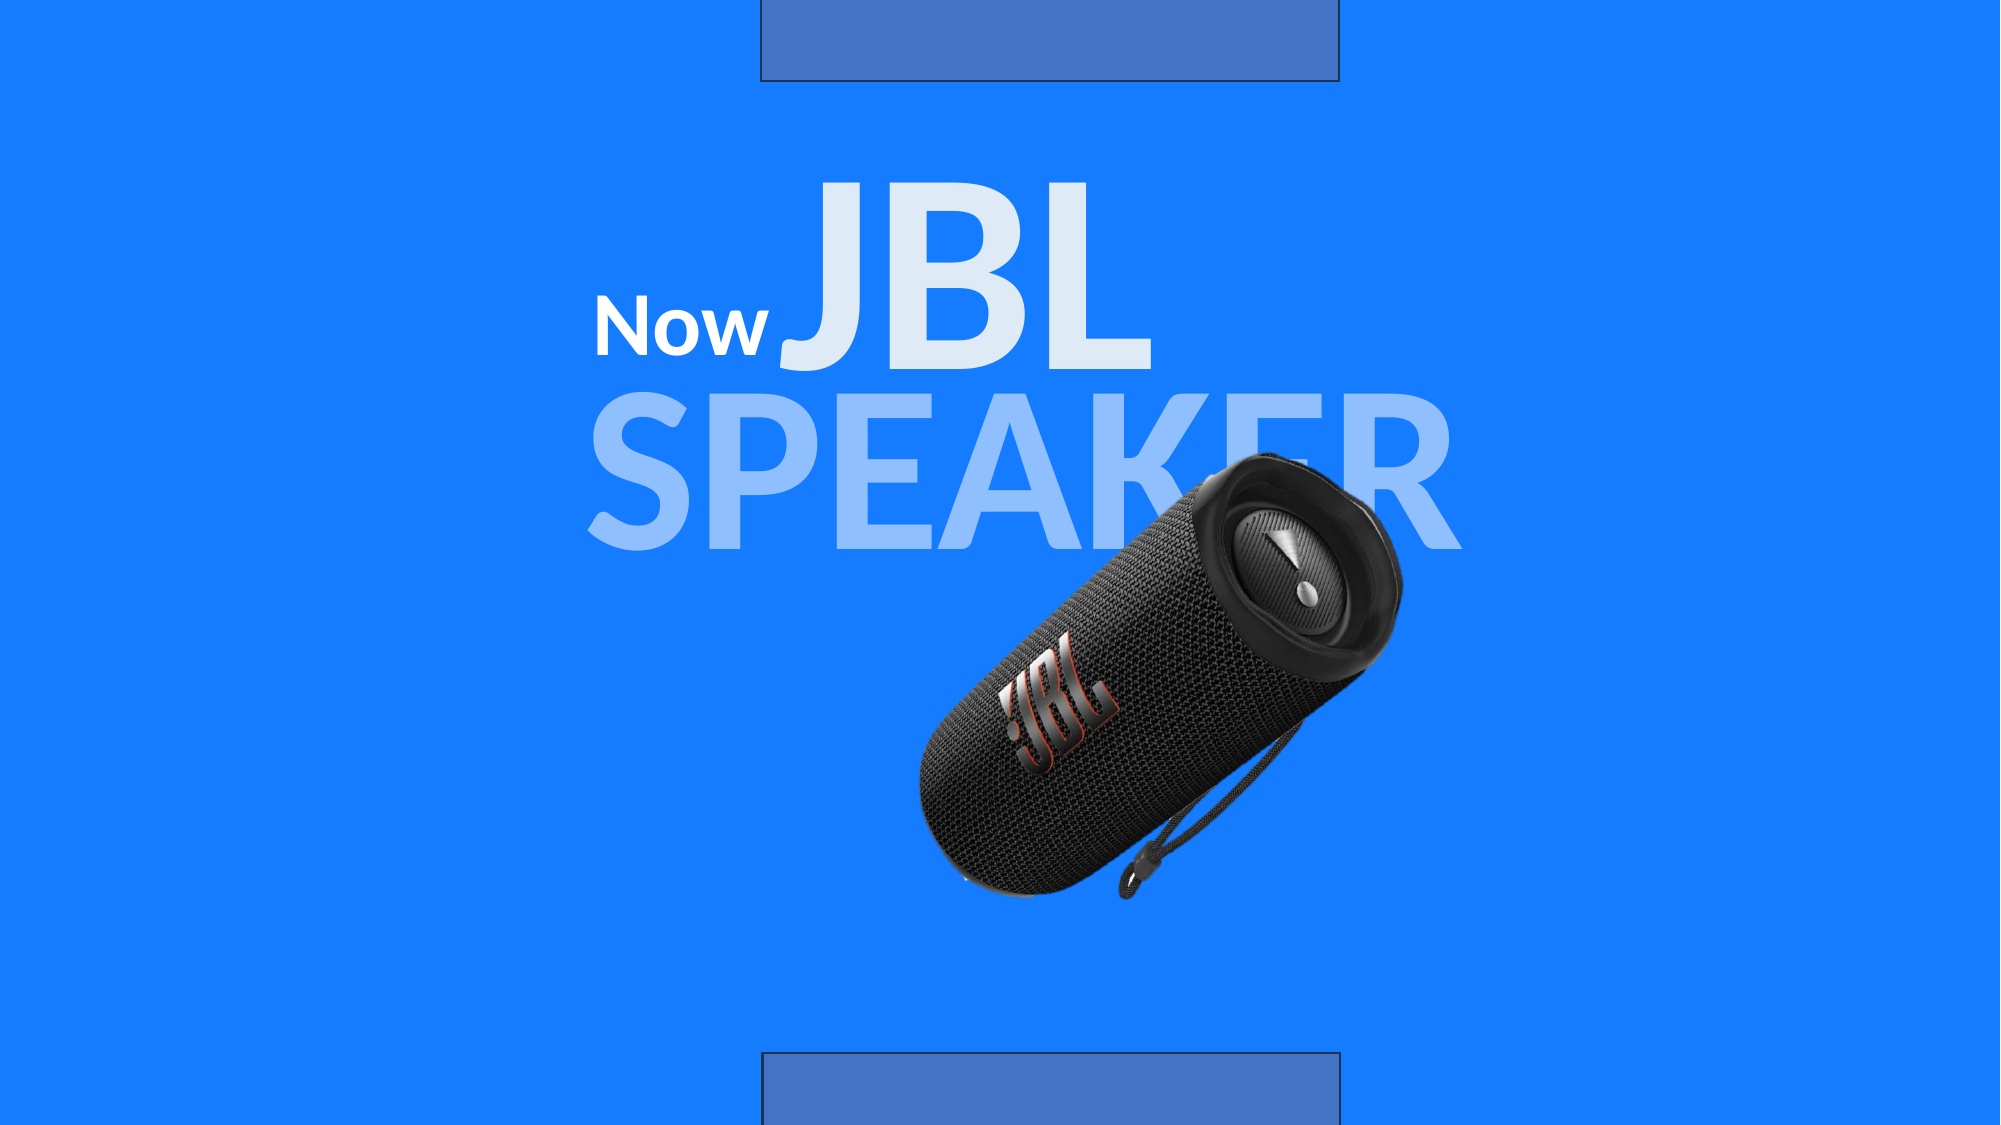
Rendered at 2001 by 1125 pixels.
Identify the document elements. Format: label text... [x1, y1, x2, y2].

text_box SPEAKER [568, 302, 1481, 606]
text_box [761, 1052, 1341, 1125]
text_box [760, 0, 1340, 82]
picture [843, 400, 1505, 973]
text_box Now [577, 256, 785, 382]
text_box JBL [763, 82, 1172, 302]
